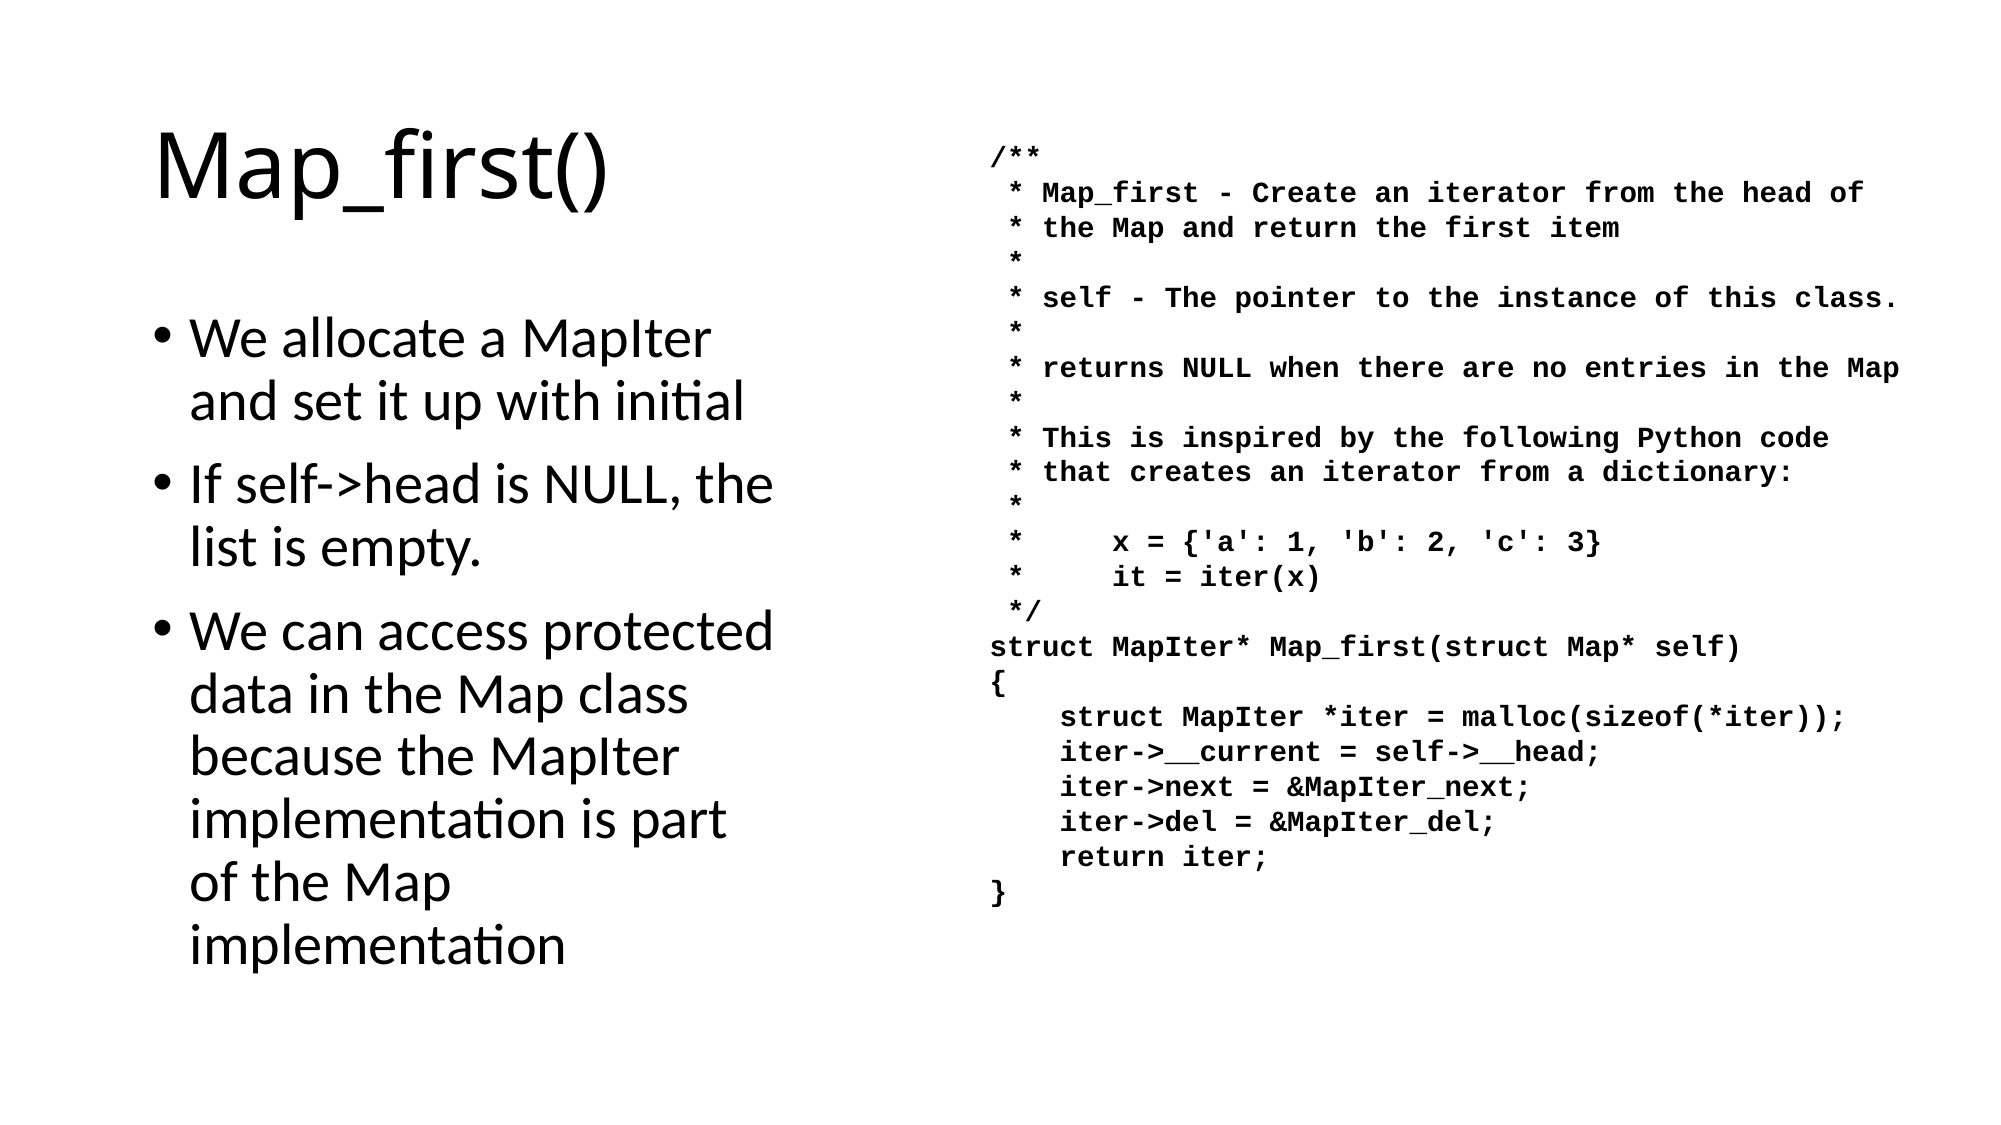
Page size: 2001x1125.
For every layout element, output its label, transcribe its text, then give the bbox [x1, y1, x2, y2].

list We allocate a MapIter and set it up with initial If self->head is NULL, the list is empty. We can access protected data in the Map class because the MapIter implementation is part of the Map implementation [137, 299, 793, 1014]
title Map_first() [137, 59, 1000, 278]
text_box /** * Map_first - Create an iterator from the head of * the Map and return the first item * * self - The pointer to the instance of this class. * * returns NULL when there are no entries in the Map * * This is inspired by the following Python code * that creates an iterator from a dictionary: * * x = {'a': 1, 'b': 2, 'c': 3} * it = iter(x) */ struct MapIter* Map_first(struct Map* self) { struct MapIter *iter = malloc(sizeof(*iter)); iter->__current = self->__head; iter->next = &MapIter_next; iter->del = &MapIter_del; return iter; } [974, 130, 1915, 950]
